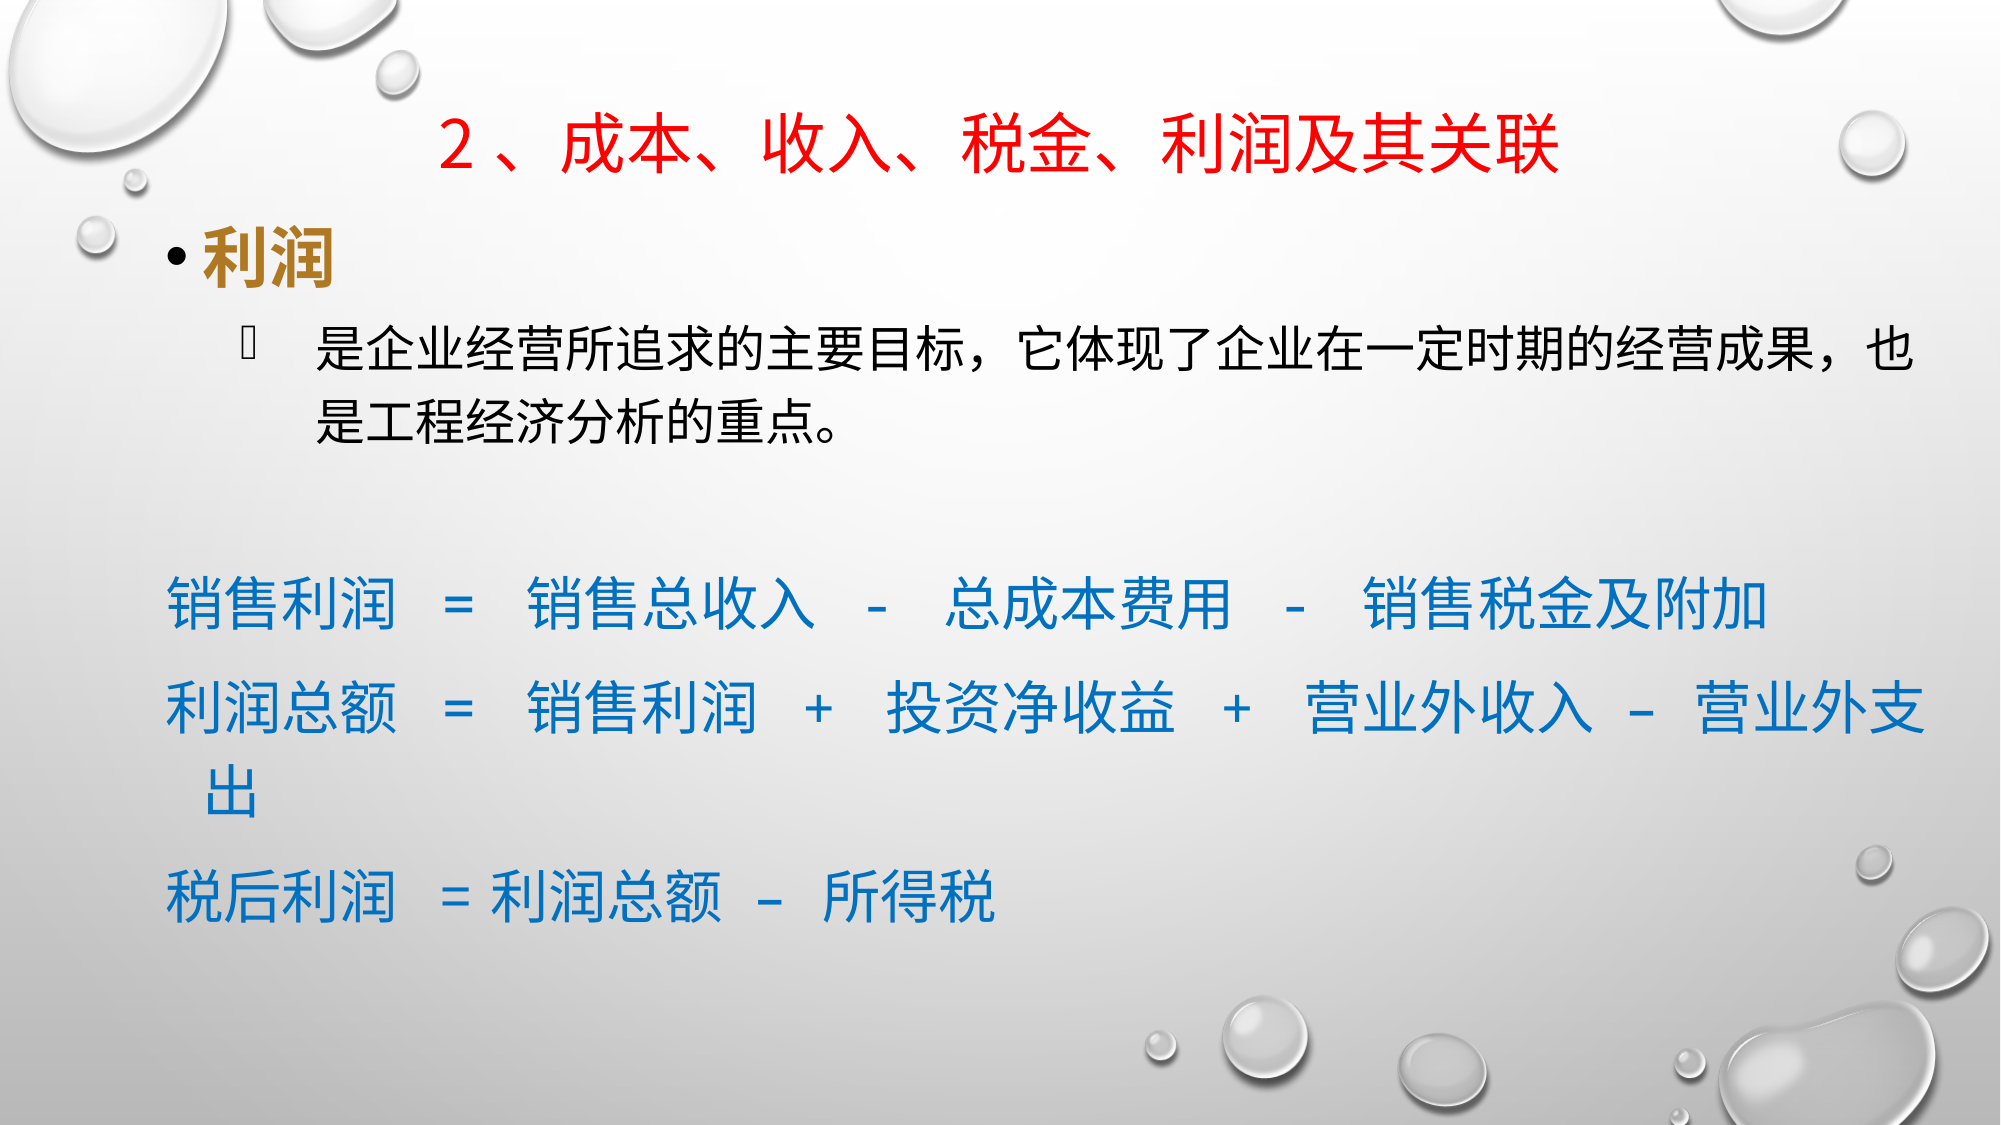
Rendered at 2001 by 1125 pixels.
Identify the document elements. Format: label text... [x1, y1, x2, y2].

text_box 利润 是企业经营所追求的主要目标，它体现了企业在一定时期的经营成果，也是工程经济分析的重点。 销售利润 = 销售总收入 - 总成本费用 - 销售税金及附加 利润总额 = 销售利润 + 投资净收益 + 营业外收入 – 营业外支出 税后利润 =利润总额 – 所得税 [149, 191, 1959, 1068]
picture [0, 0, 2000, 1125]
title 2、成本、收入、税金、利润及其关联 [149, 101, 1850, 191]
